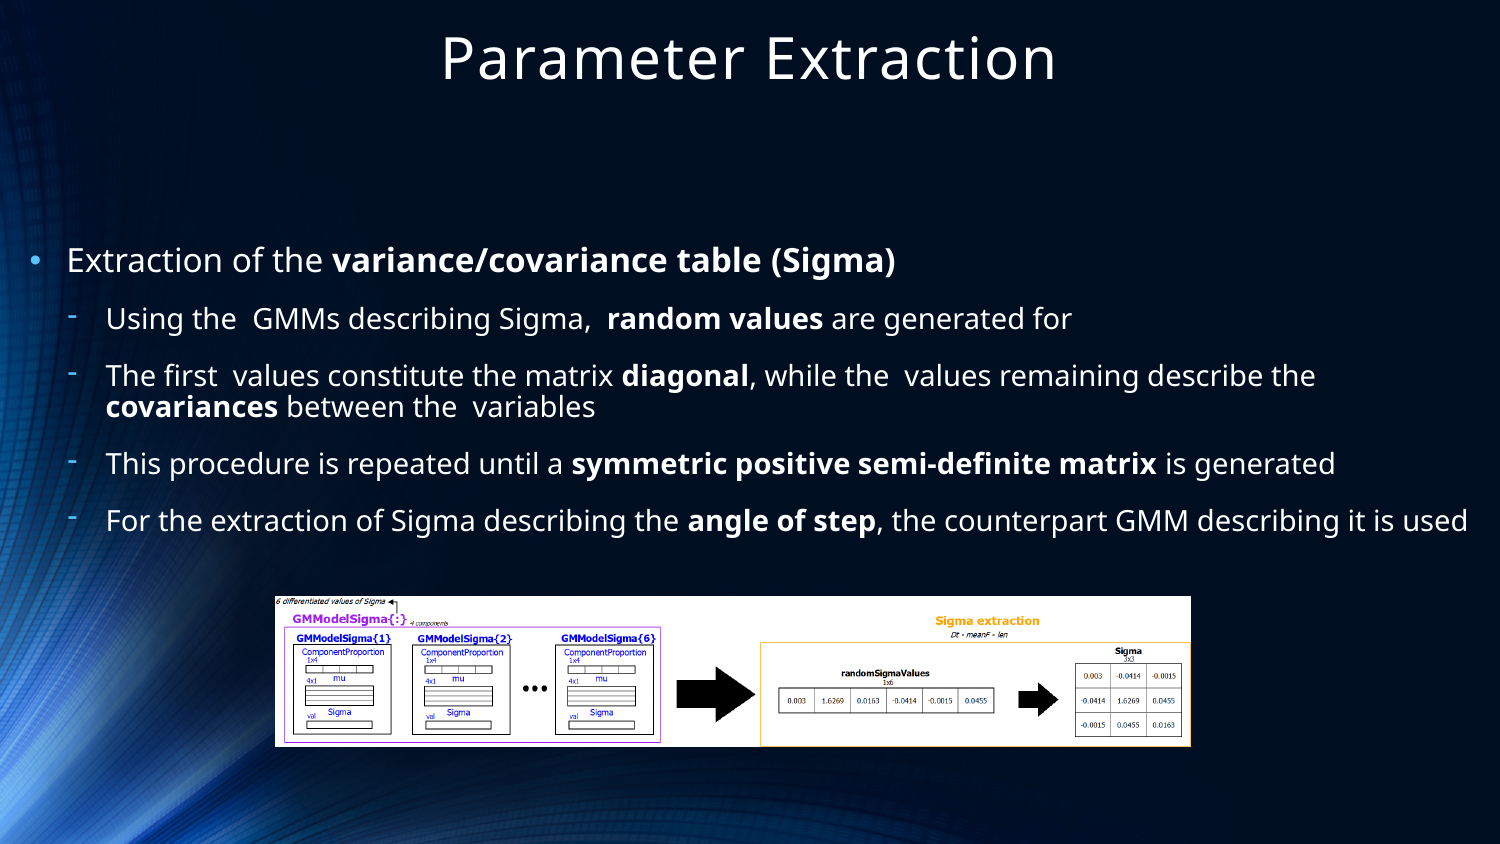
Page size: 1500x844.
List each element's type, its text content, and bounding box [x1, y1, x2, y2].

picture [0, 122, 1500, 844]
title Parameter Extraction [0, 0, 1500, 122]
